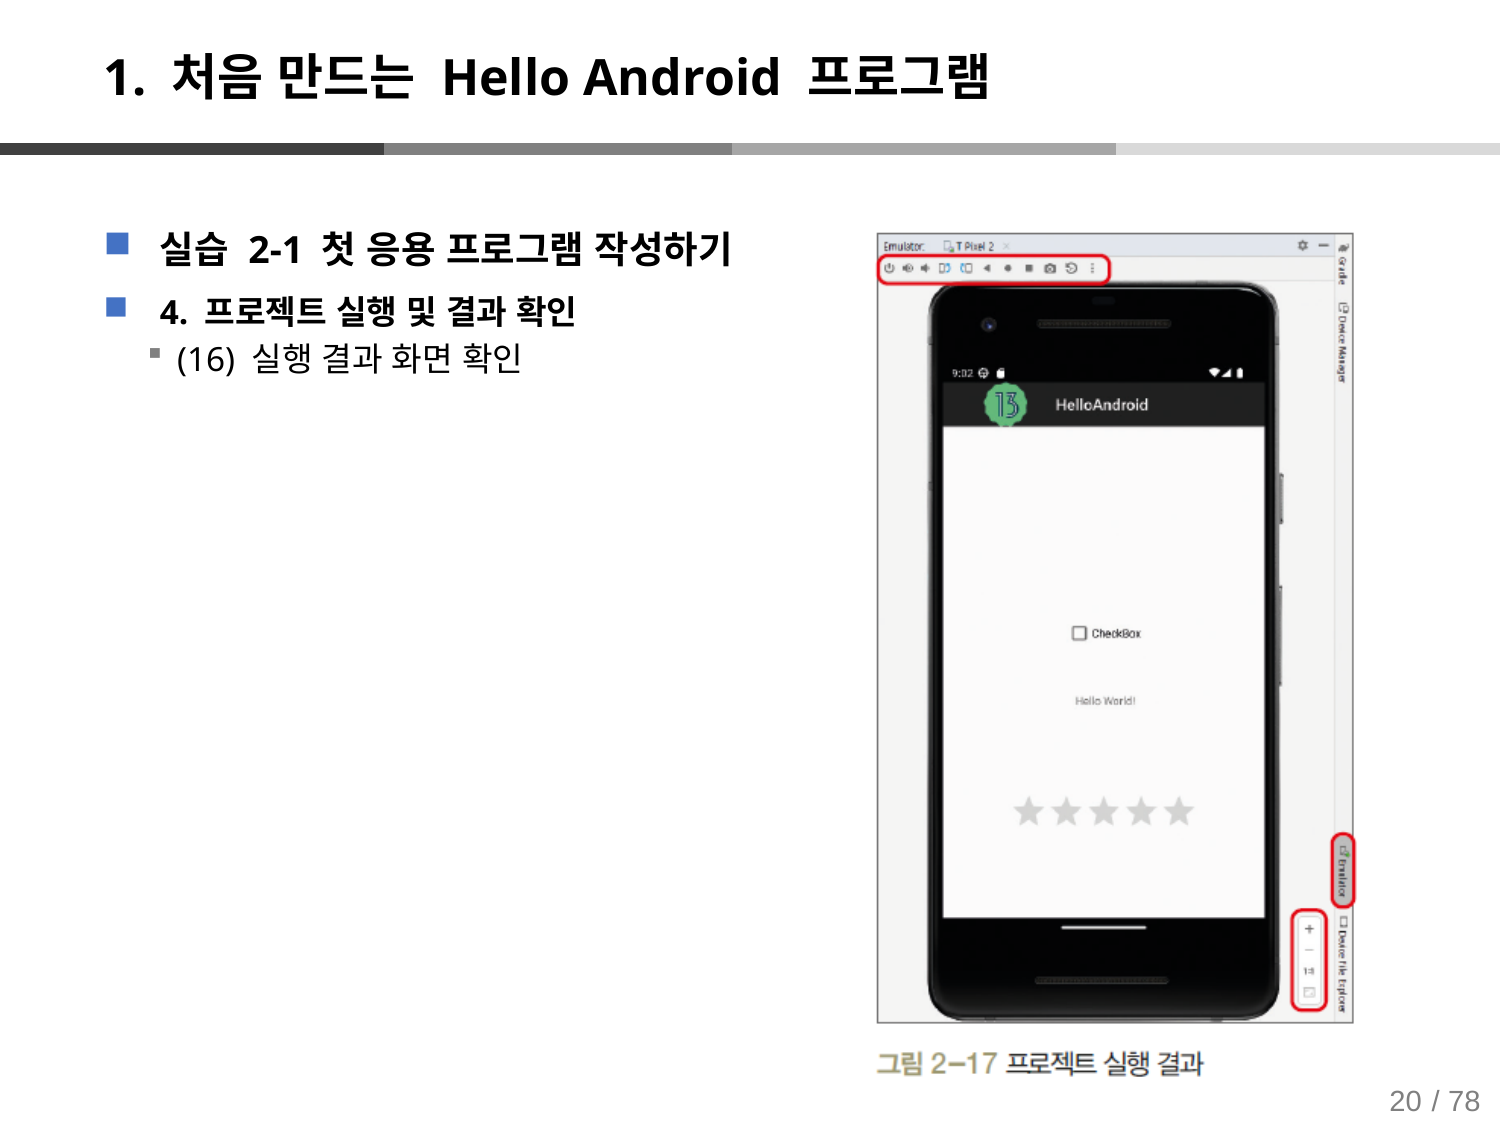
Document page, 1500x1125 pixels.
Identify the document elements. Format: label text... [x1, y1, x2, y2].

list 실습 2-1 첫 응용 프로그램 작성하기 4. 프로젝트 실행 및 결과 확인 (16) 실행 결과 화면 확인 [88, 196, 1468, 1083]
title 1. 처음 만드는 Hello Android 프로그램 [88, 30, 1211, 121]
picture [871, 226, 1364, 1083]
